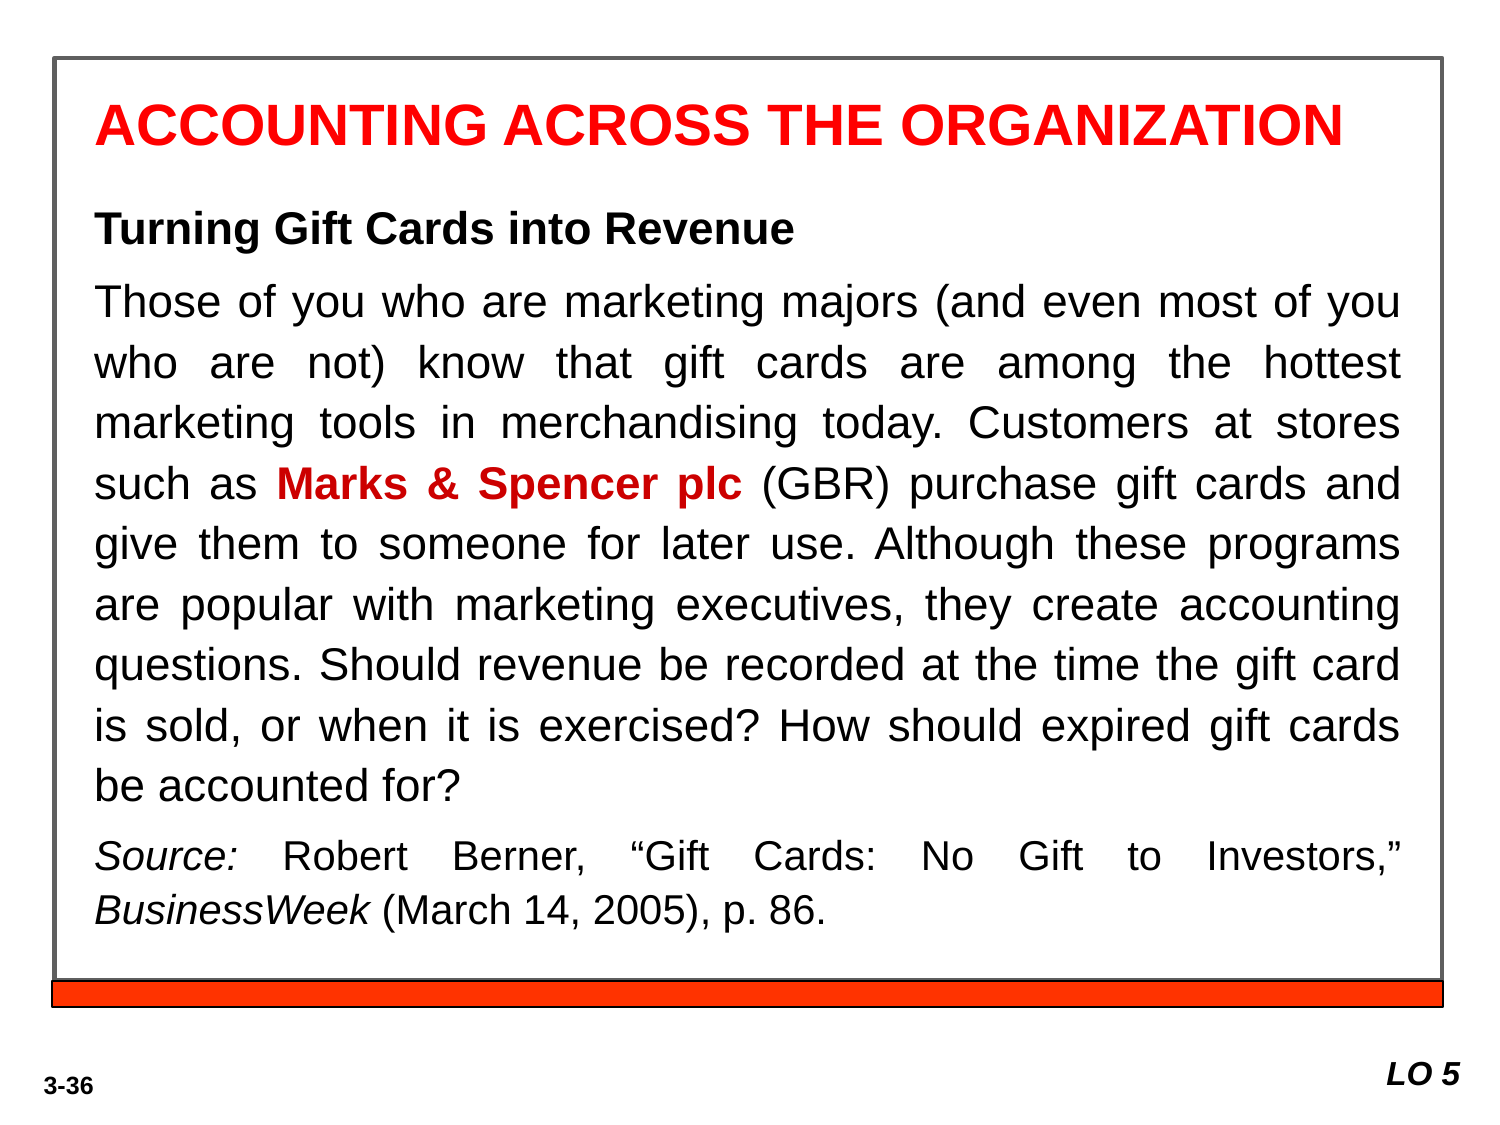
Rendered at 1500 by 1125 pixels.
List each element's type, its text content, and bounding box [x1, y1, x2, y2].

text_box [54, 58, 1442, 980]
text_box [52, 980, 1443, 1008]
text_box LO 5 [1362, 1044, 1475, 1100]
